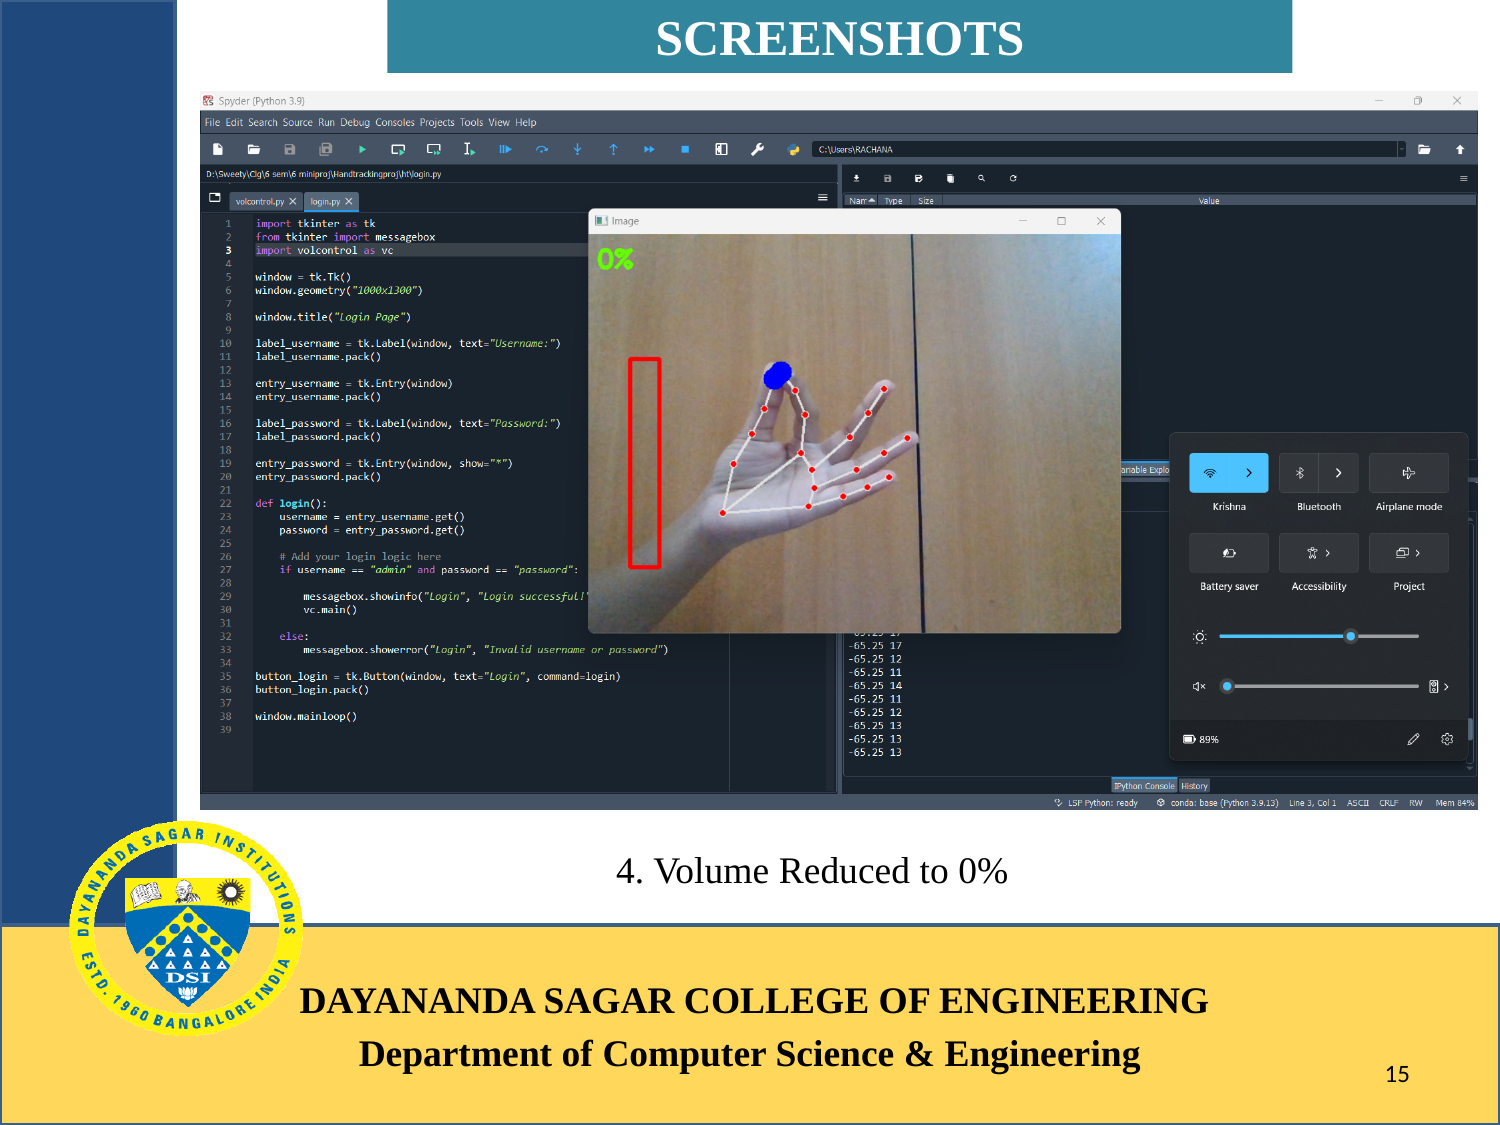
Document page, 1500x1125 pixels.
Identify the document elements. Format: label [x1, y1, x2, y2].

text_box [0, 0, 1500, 1125]
picture [199, 90, 1478, 811]
